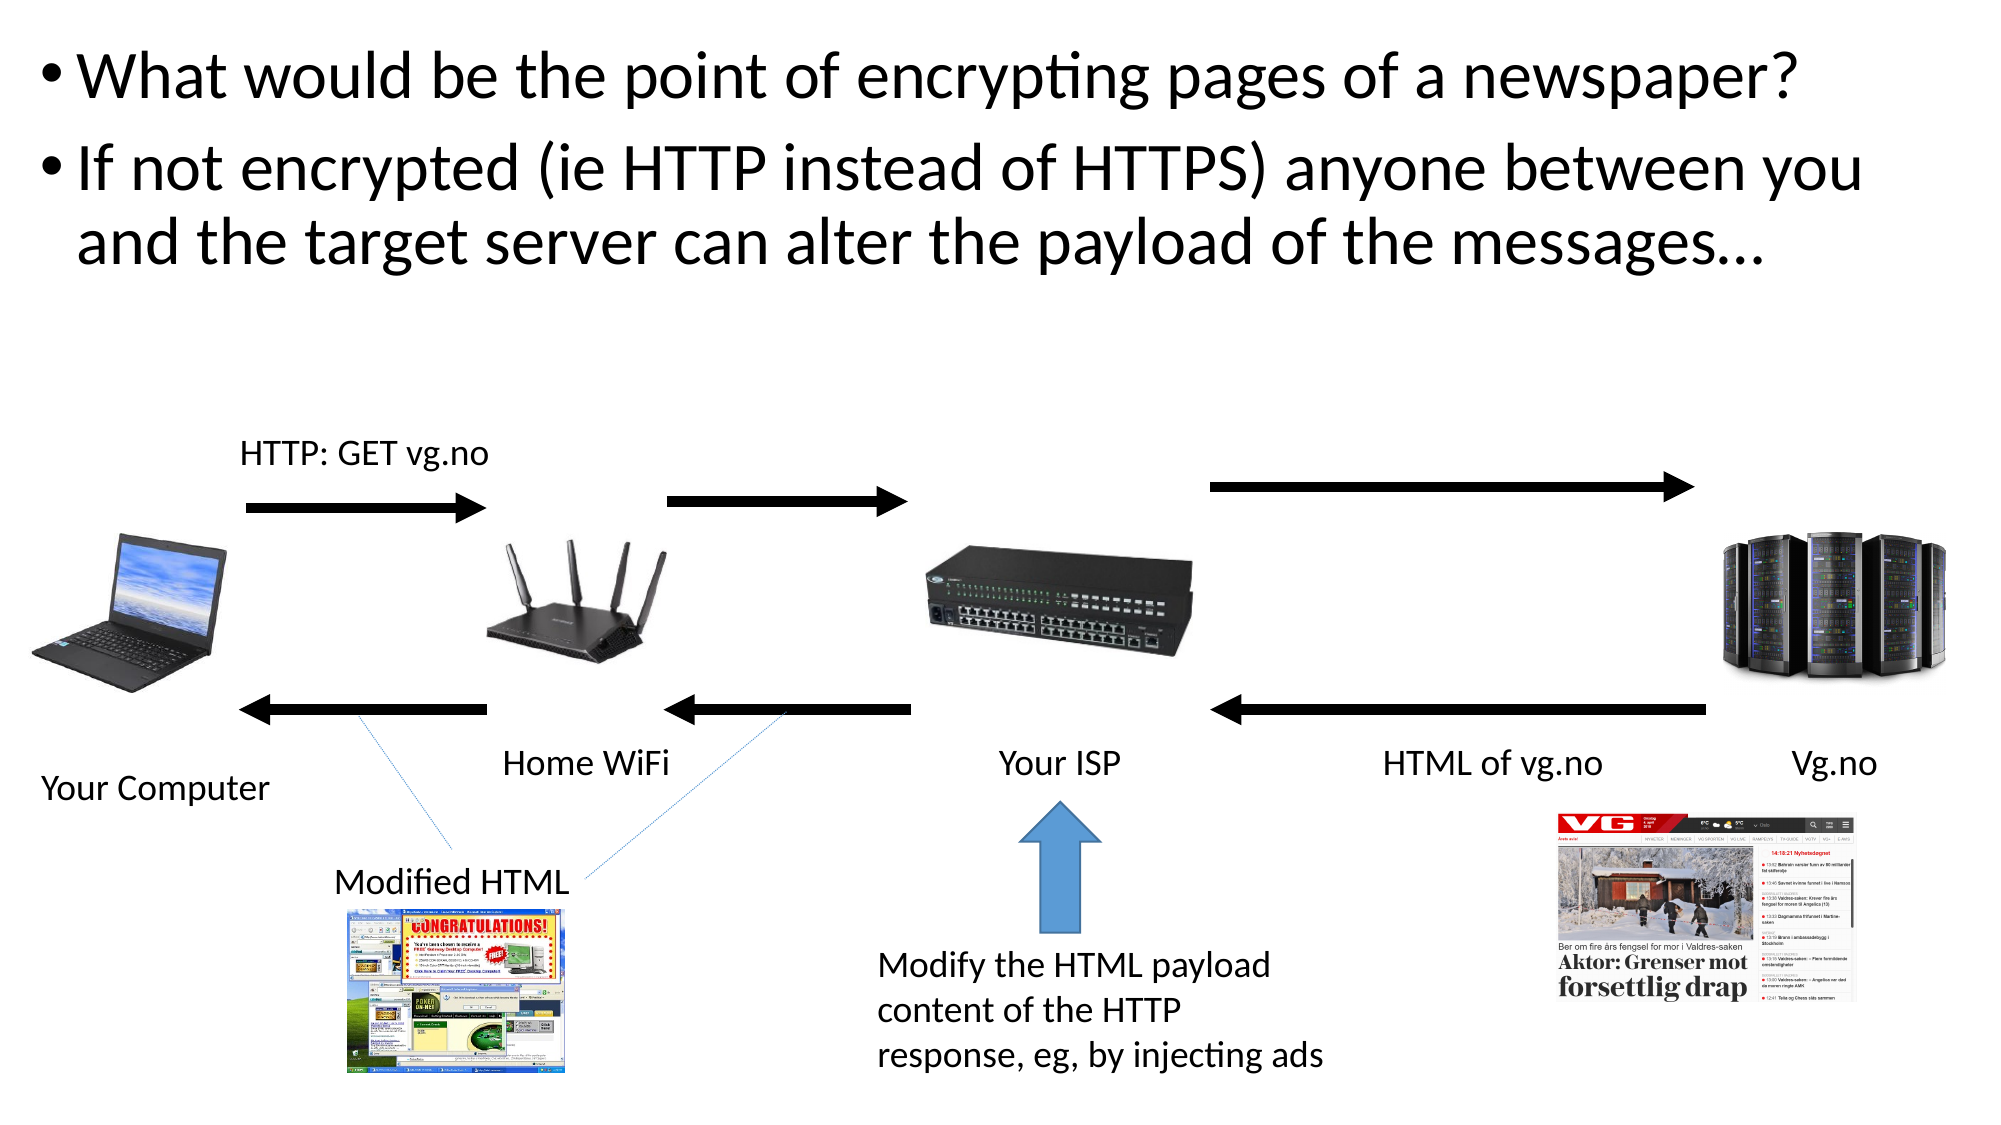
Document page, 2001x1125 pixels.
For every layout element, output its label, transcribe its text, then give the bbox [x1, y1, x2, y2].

picture [486, 533, 667, 669]
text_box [358, 716, 452, 850]
text_box [1017, 800, 1103, 934]
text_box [586, 711, 787, 880]
picture [1723, 531, 1947, 695]
text_box Home WiFi [488, 730, 586, 791]
text_box Modified HTML [319, 849, 585, 909]
text_box HTML of vg.no [1368, 730, 1619, 791]
text_box HTTP: GET vg.no [225, 420, 505, 481]
text_box Modify the HTML payload content of the HTTP response, eg, by injecting ads [862, 932, 1351, 1083]
list What would be the point of encrypting pages of a newspaper? If not encrypted (ie HTTP instead of HTTPS) anyone between you and the target server can alter the payload of the messages… [24, 31, 1946, 348]
picture [22, 533, 236, 693]
text_box Vg.no [1776, 730, 1893, 791]
picture [1556, 812, 1857, 1002]
text_box Your Computer [26, 755, 286, 816]
text_box Your ISP [984, 730, 1137, 791]
picture [925, 543, 1196, 659]
picture [347, 909, 565, 1073]
